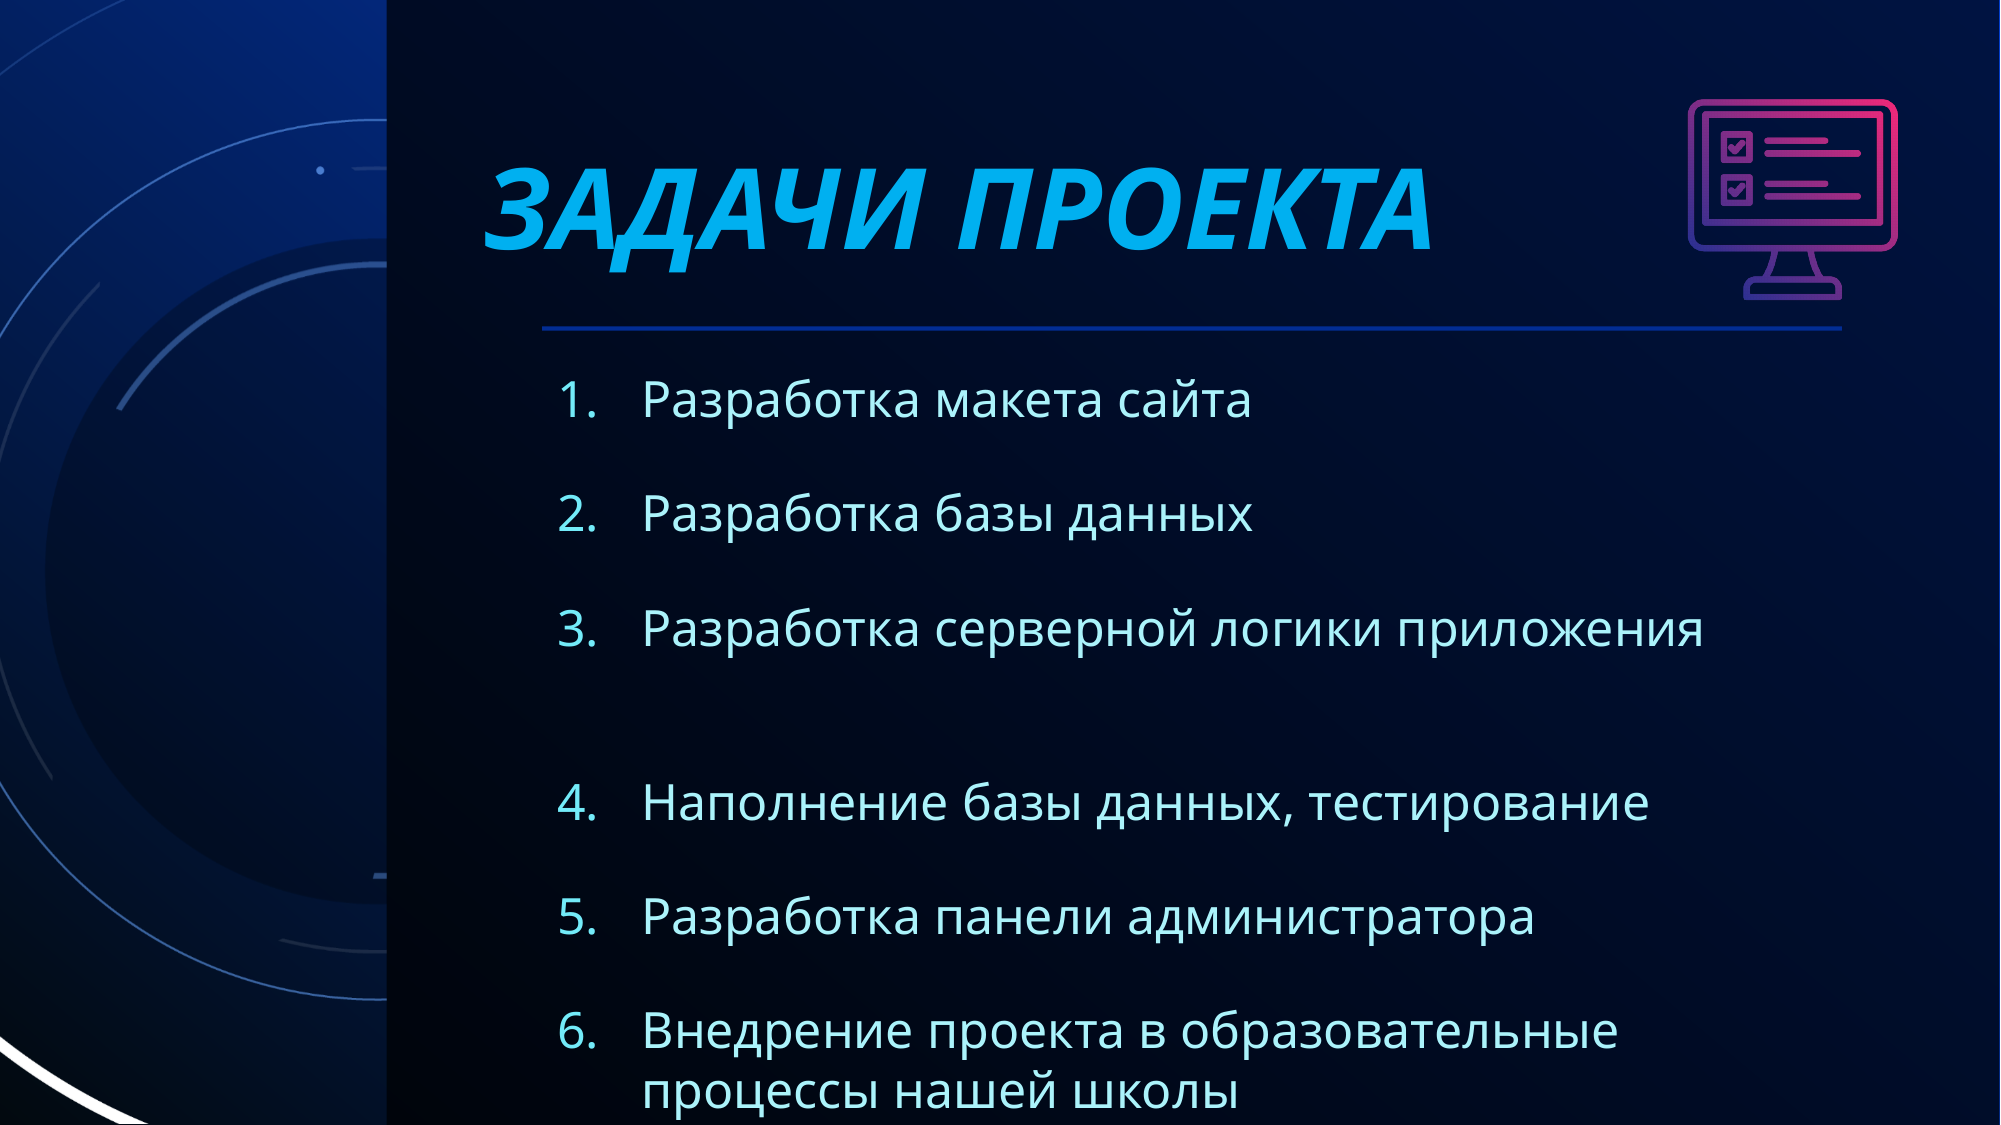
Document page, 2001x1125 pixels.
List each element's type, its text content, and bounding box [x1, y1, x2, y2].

picture [1684, 91, 1901, 308]
list Разработка макета сайта Разработка базы данных Разработка серверной логики приложения Наполнение базы данных, тестирование Разработка панели администратора Внедрение проекта в образовательные процессы нашей школы [542, 405, 1760, 1082]
picture [0, 0, 387, 1124]
title Задачи проекта [483, 84, 1685, 282]
